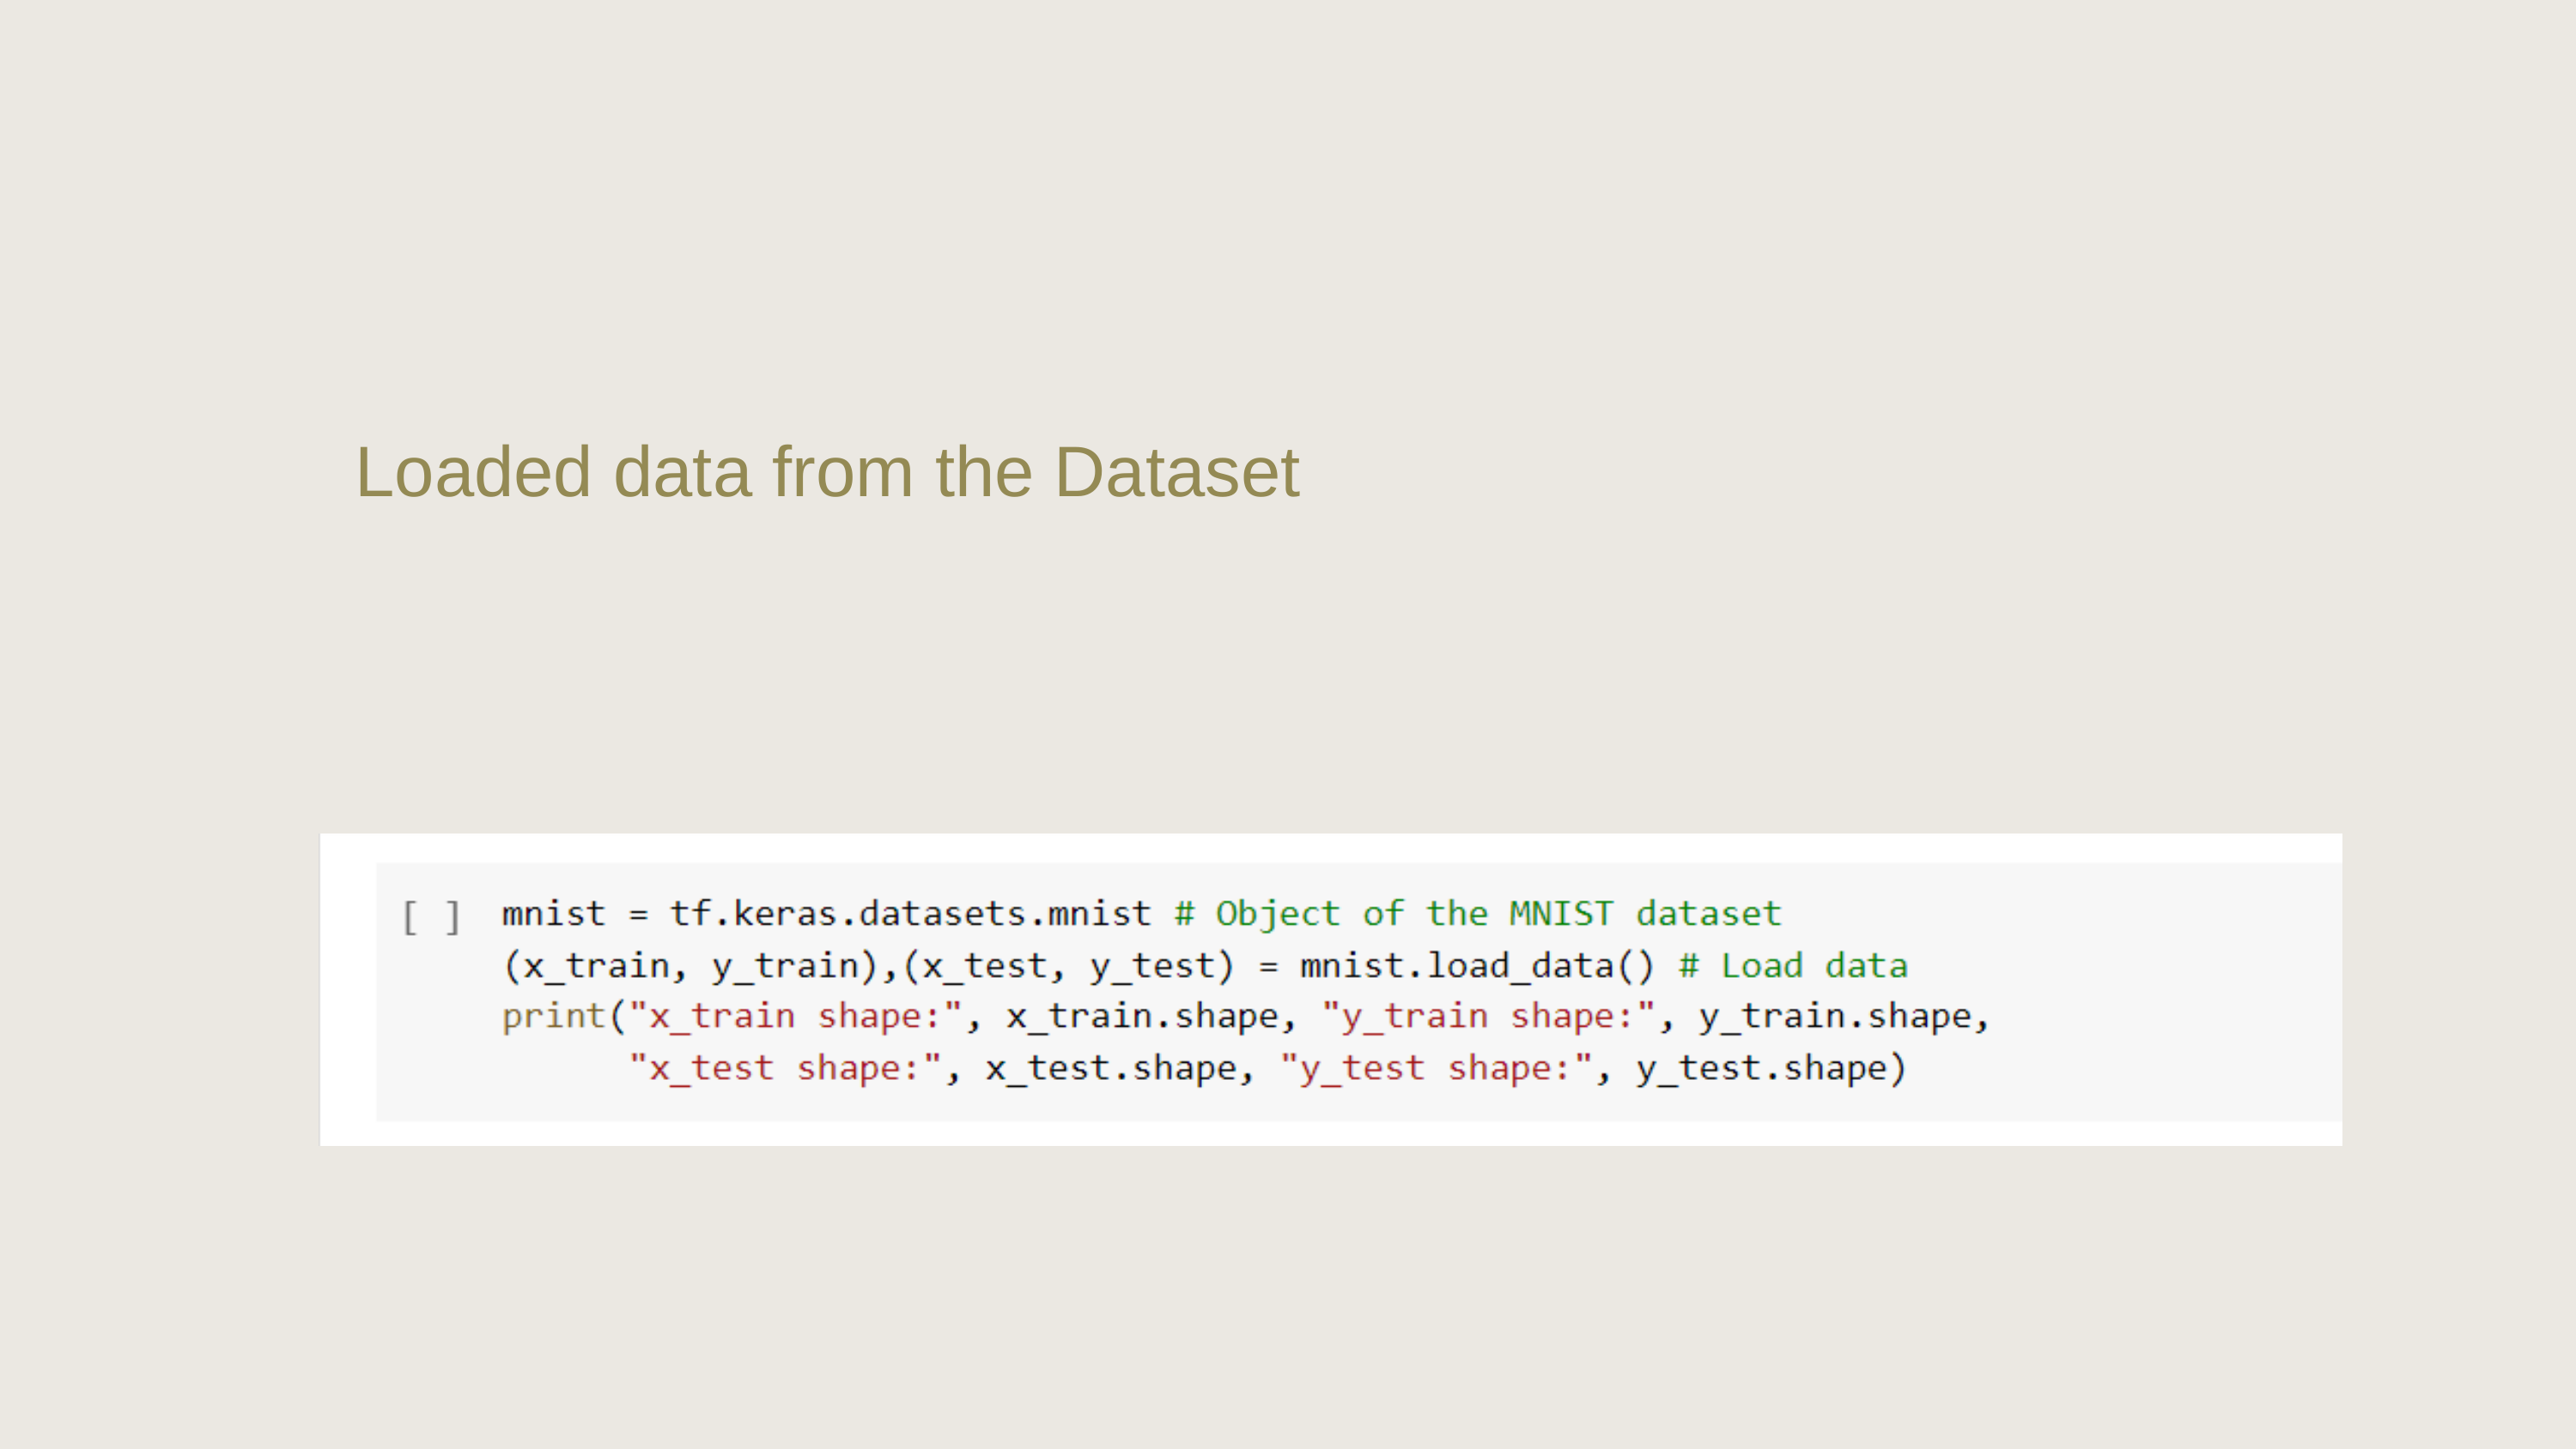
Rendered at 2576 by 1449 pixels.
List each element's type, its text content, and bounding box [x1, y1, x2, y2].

picture [319, 834, 2342, 1146]
text_box Loaded data from the Dataset [342, 419, 1315, 518]
